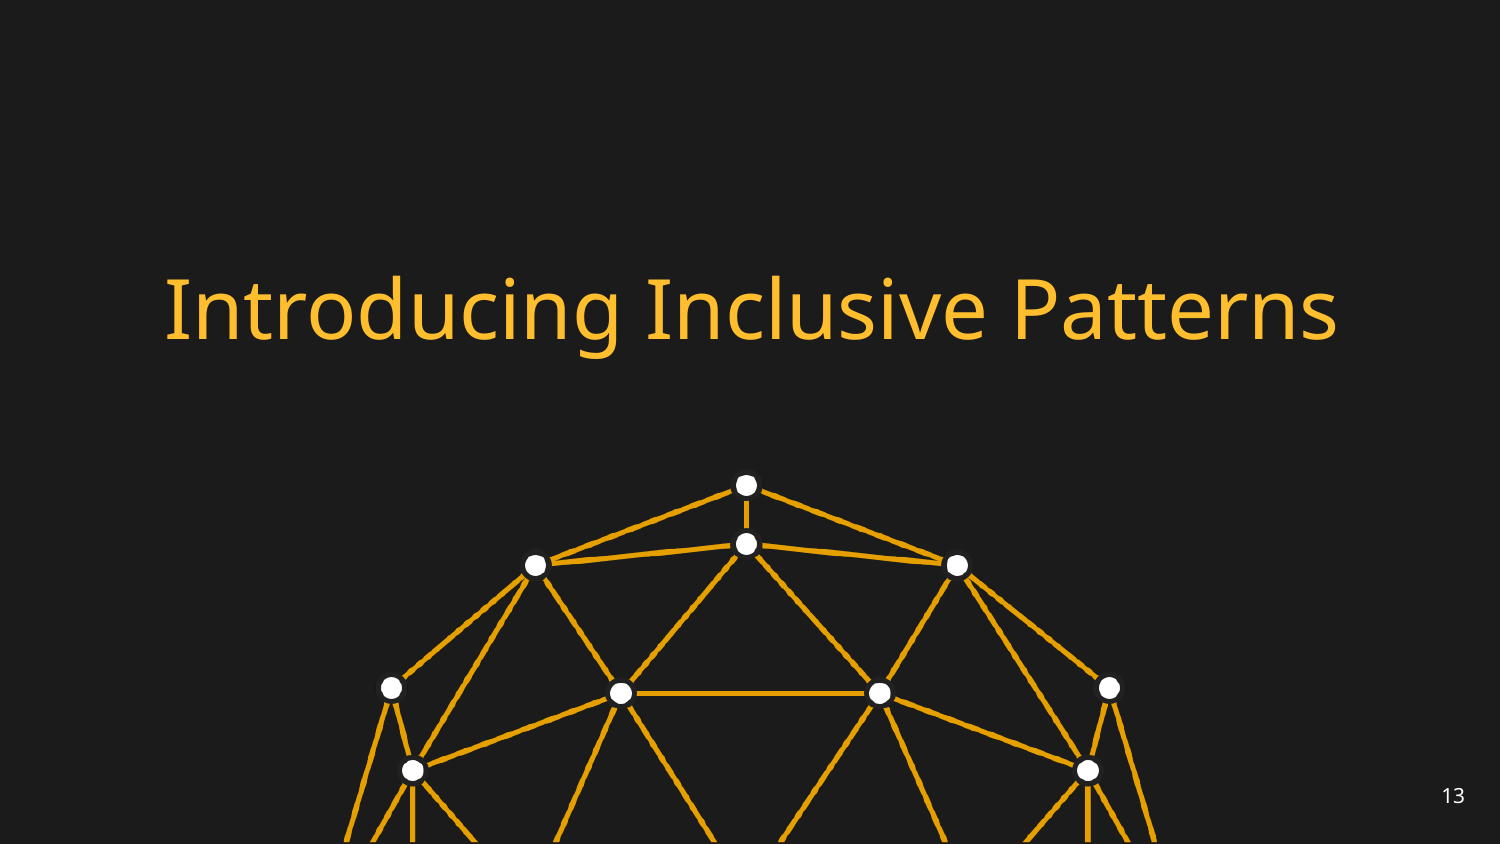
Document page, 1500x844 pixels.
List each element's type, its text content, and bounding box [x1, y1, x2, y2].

title Introducing Inclusive Patterns [51, 223, 1455, 399]
slide_number 13 [1389, 764, 1480, 830]
picture [327, 469, 1173, 844]
